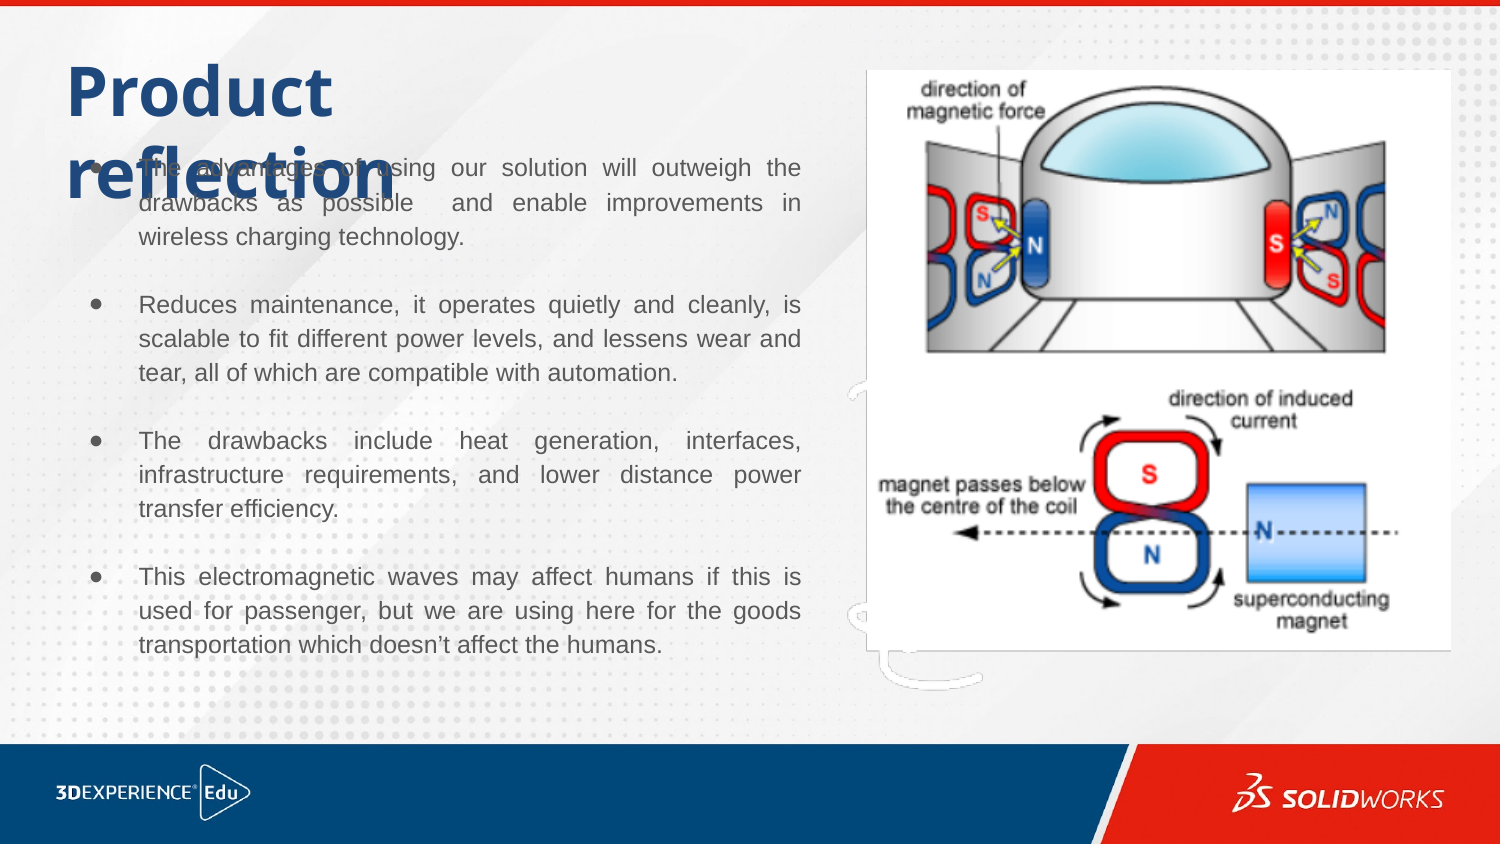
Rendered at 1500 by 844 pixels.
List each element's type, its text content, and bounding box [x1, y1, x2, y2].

text_box The advantages of using our solution will outweigh the drawbacks as possible and enable improvements in wireless charging technology. Reduces maintenance, it operates quietly and cleanly, is scalable to fit different power levels, and lessens wear and tear, all of which are compatible with automation. The drawbacks include heat generation, interfaces, infrastructure requirements, and lower distance power transfer efficiency. This electromagnetic waves may affect humans if this is used for passenger, but we are using here for the goods transportation which doesn’t affect the humans. [63, 145, 804, 727]
picture [0, 0, 1500, 844]
text_box [59, 190, 63, 224]
title Product reflection [63, 45, 676, 145]
